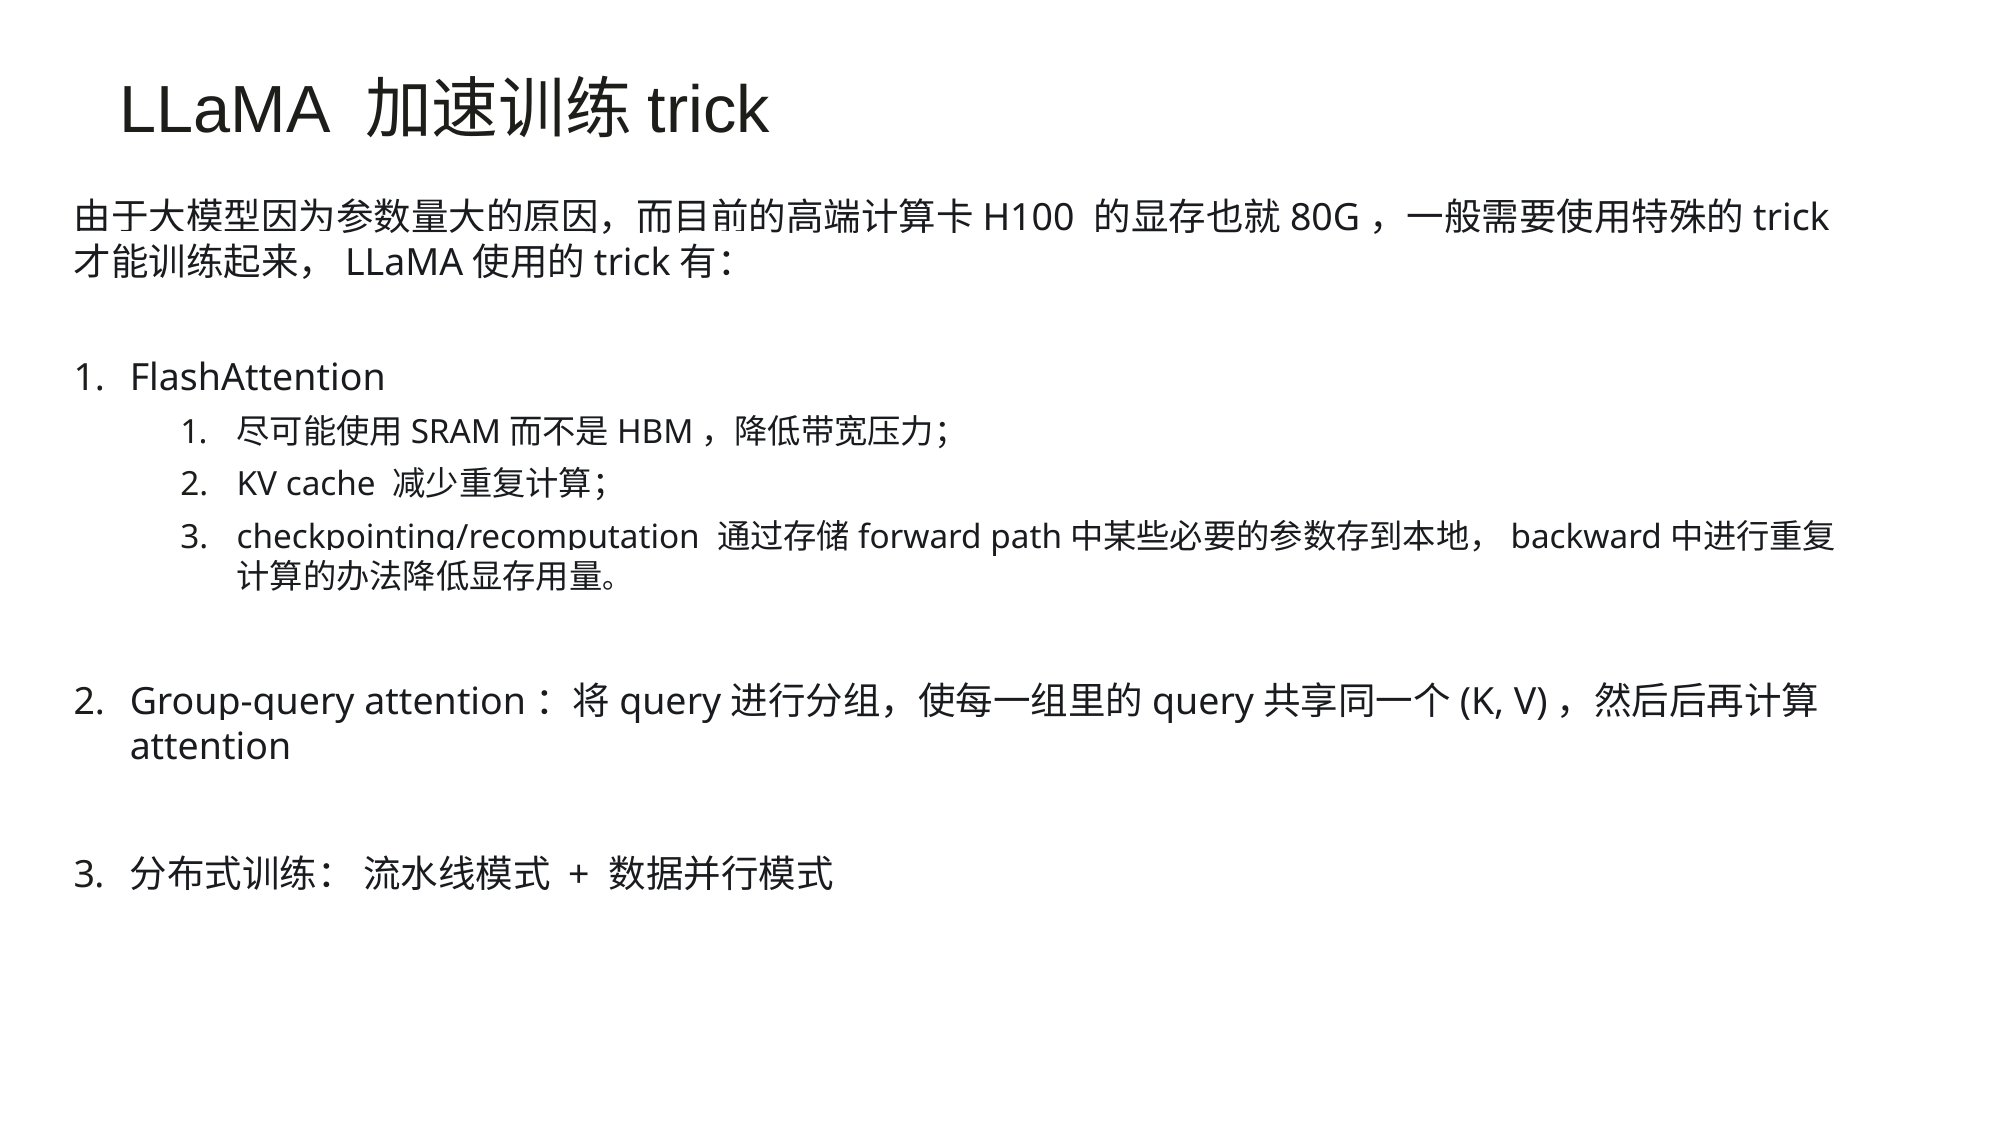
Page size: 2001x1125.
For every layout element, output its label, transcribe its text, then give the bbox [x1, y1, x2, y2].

list 由于大模型因为参数量大的原因，而目前的高端计算卡H100 的显存也就80G，一般需要使用特殊的trick才能训练起来，LLaMA使用的trick有： FlashAttention 尽可能使用SRAM而不是HBM，降低带宽压力； KV cache 减少重复计算； checkpointing/recomputation 通过存储forward path中某些必要的参数存到本地，backward中进行重复计算的办法降低显存用量。 Group-query attention：将query进行分组，使每一组里的query共享同一个(K, V)，然后后再计算 attention 分布式训练： 流水线模式 + 数据并行模式 [47, 192, 1865, 967]
subtitle LLaMA 加速训练trick [119, 74, 1882, 238]
